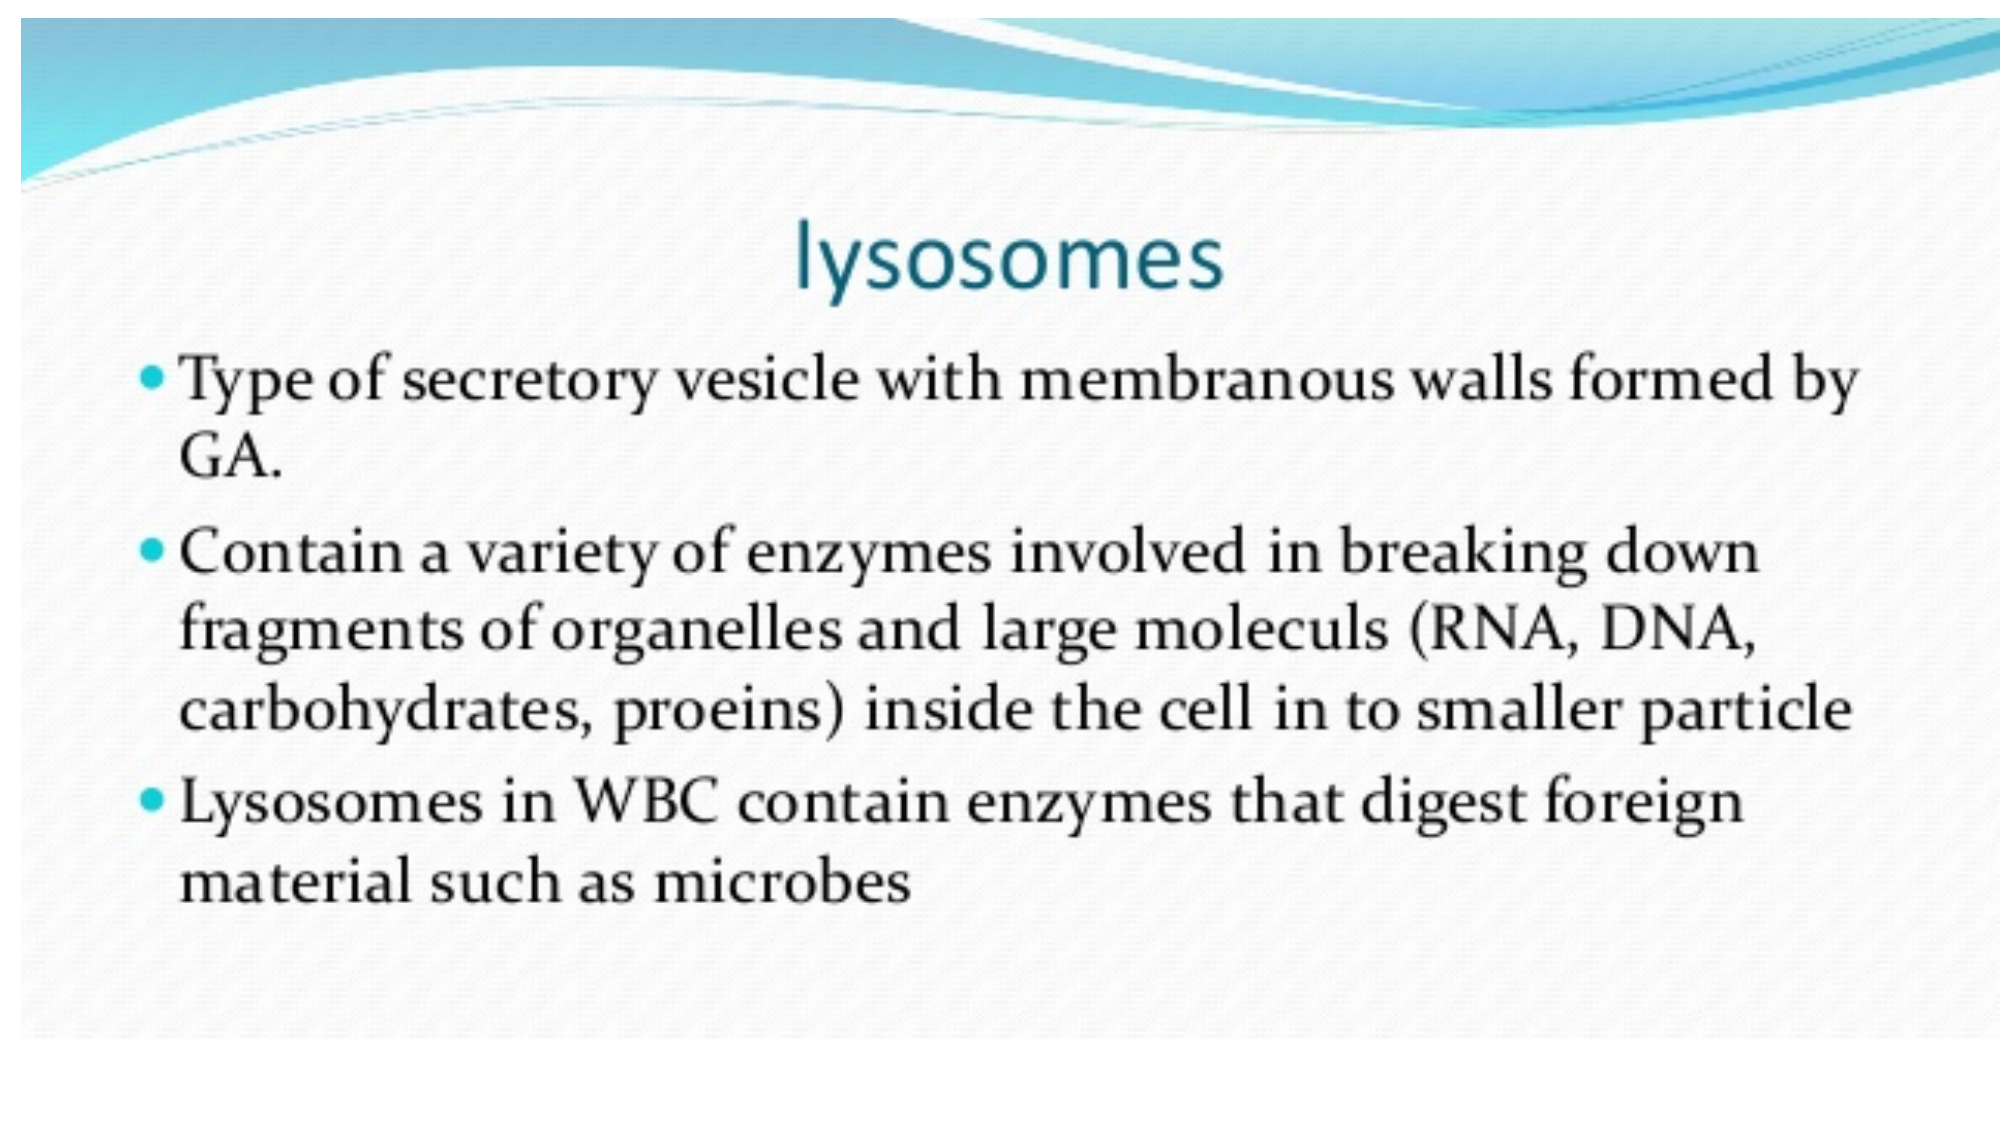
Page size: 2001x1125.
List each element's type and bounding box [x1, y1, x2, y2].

list [21, 18, 2000, 1039]
